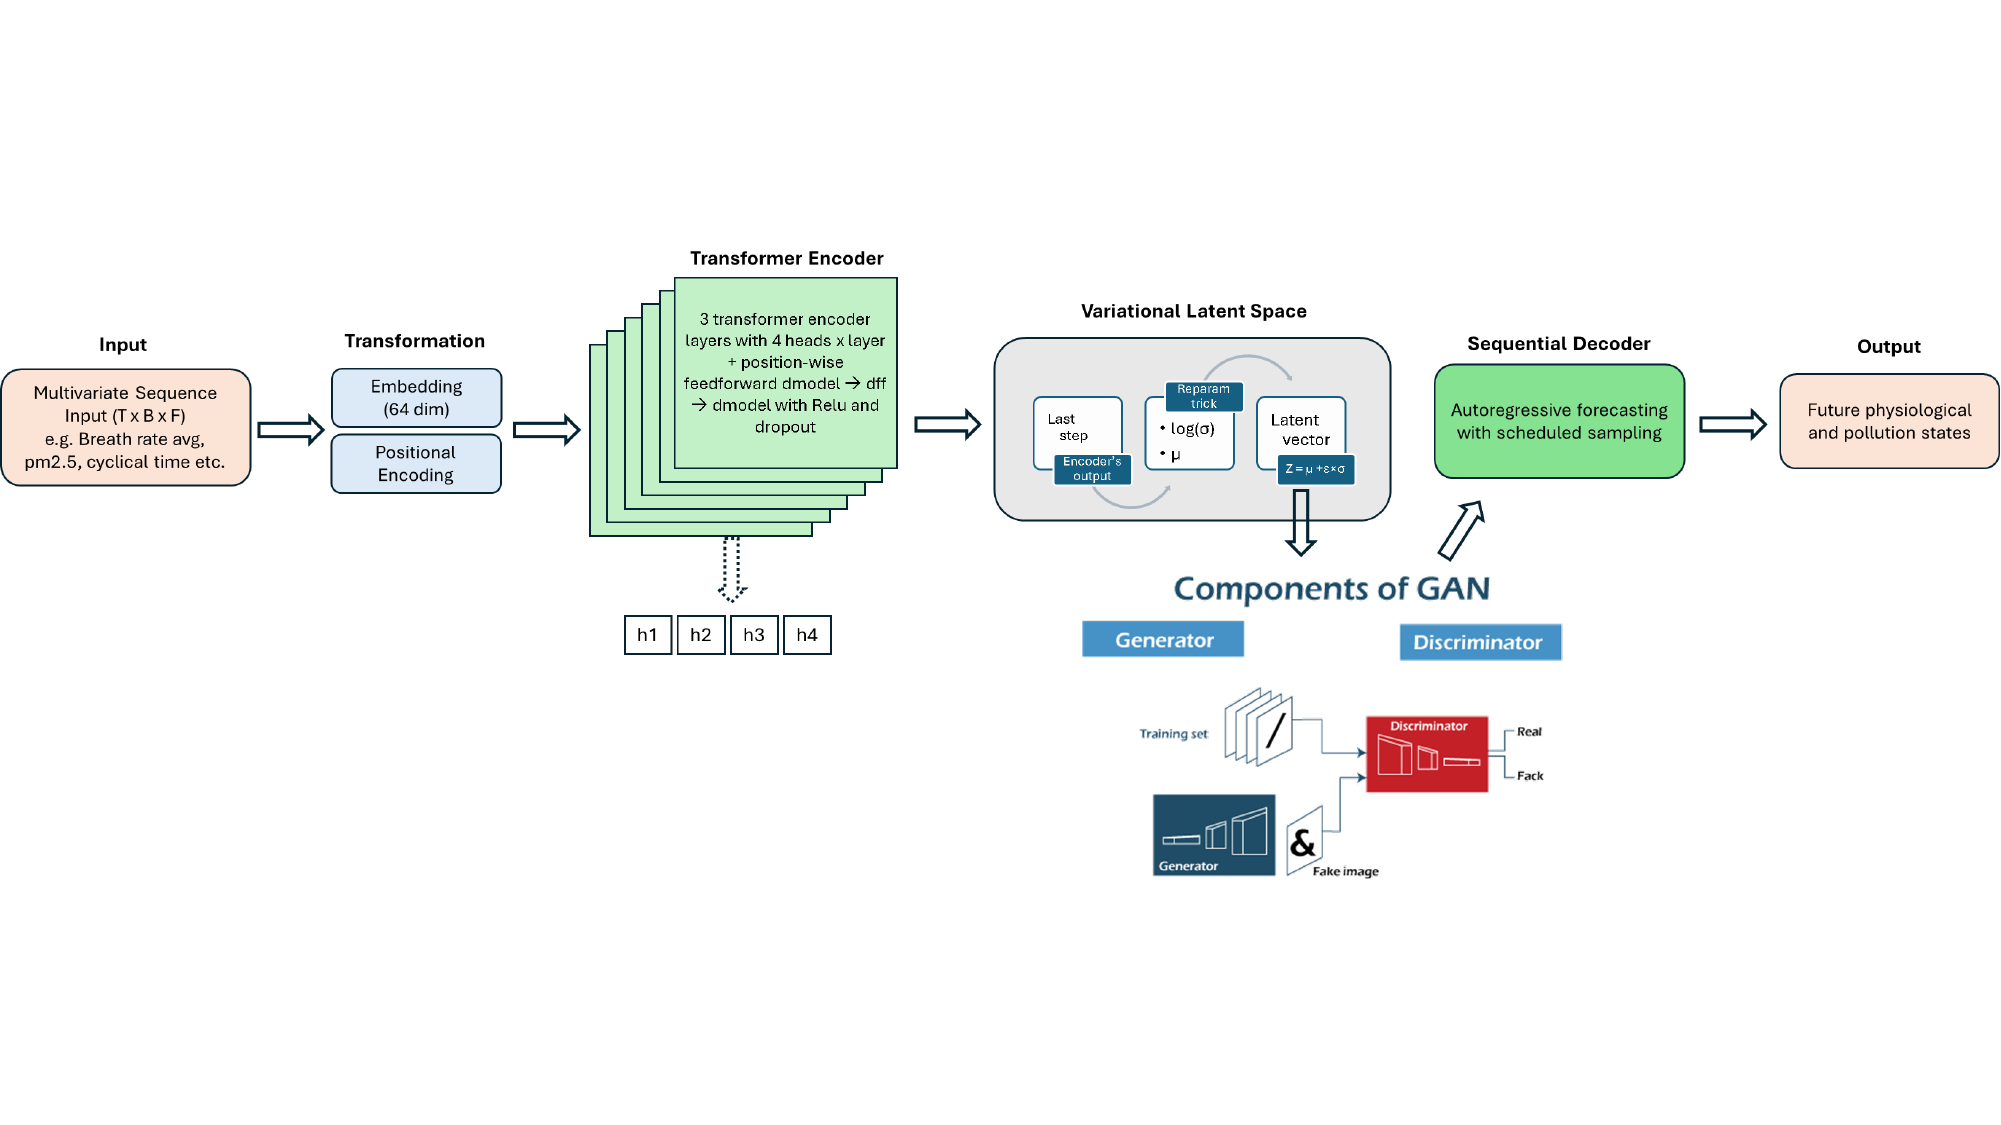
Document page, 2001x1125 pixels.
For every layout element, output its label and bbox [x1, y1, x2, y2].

picture [0, 239, 2000, 886]
